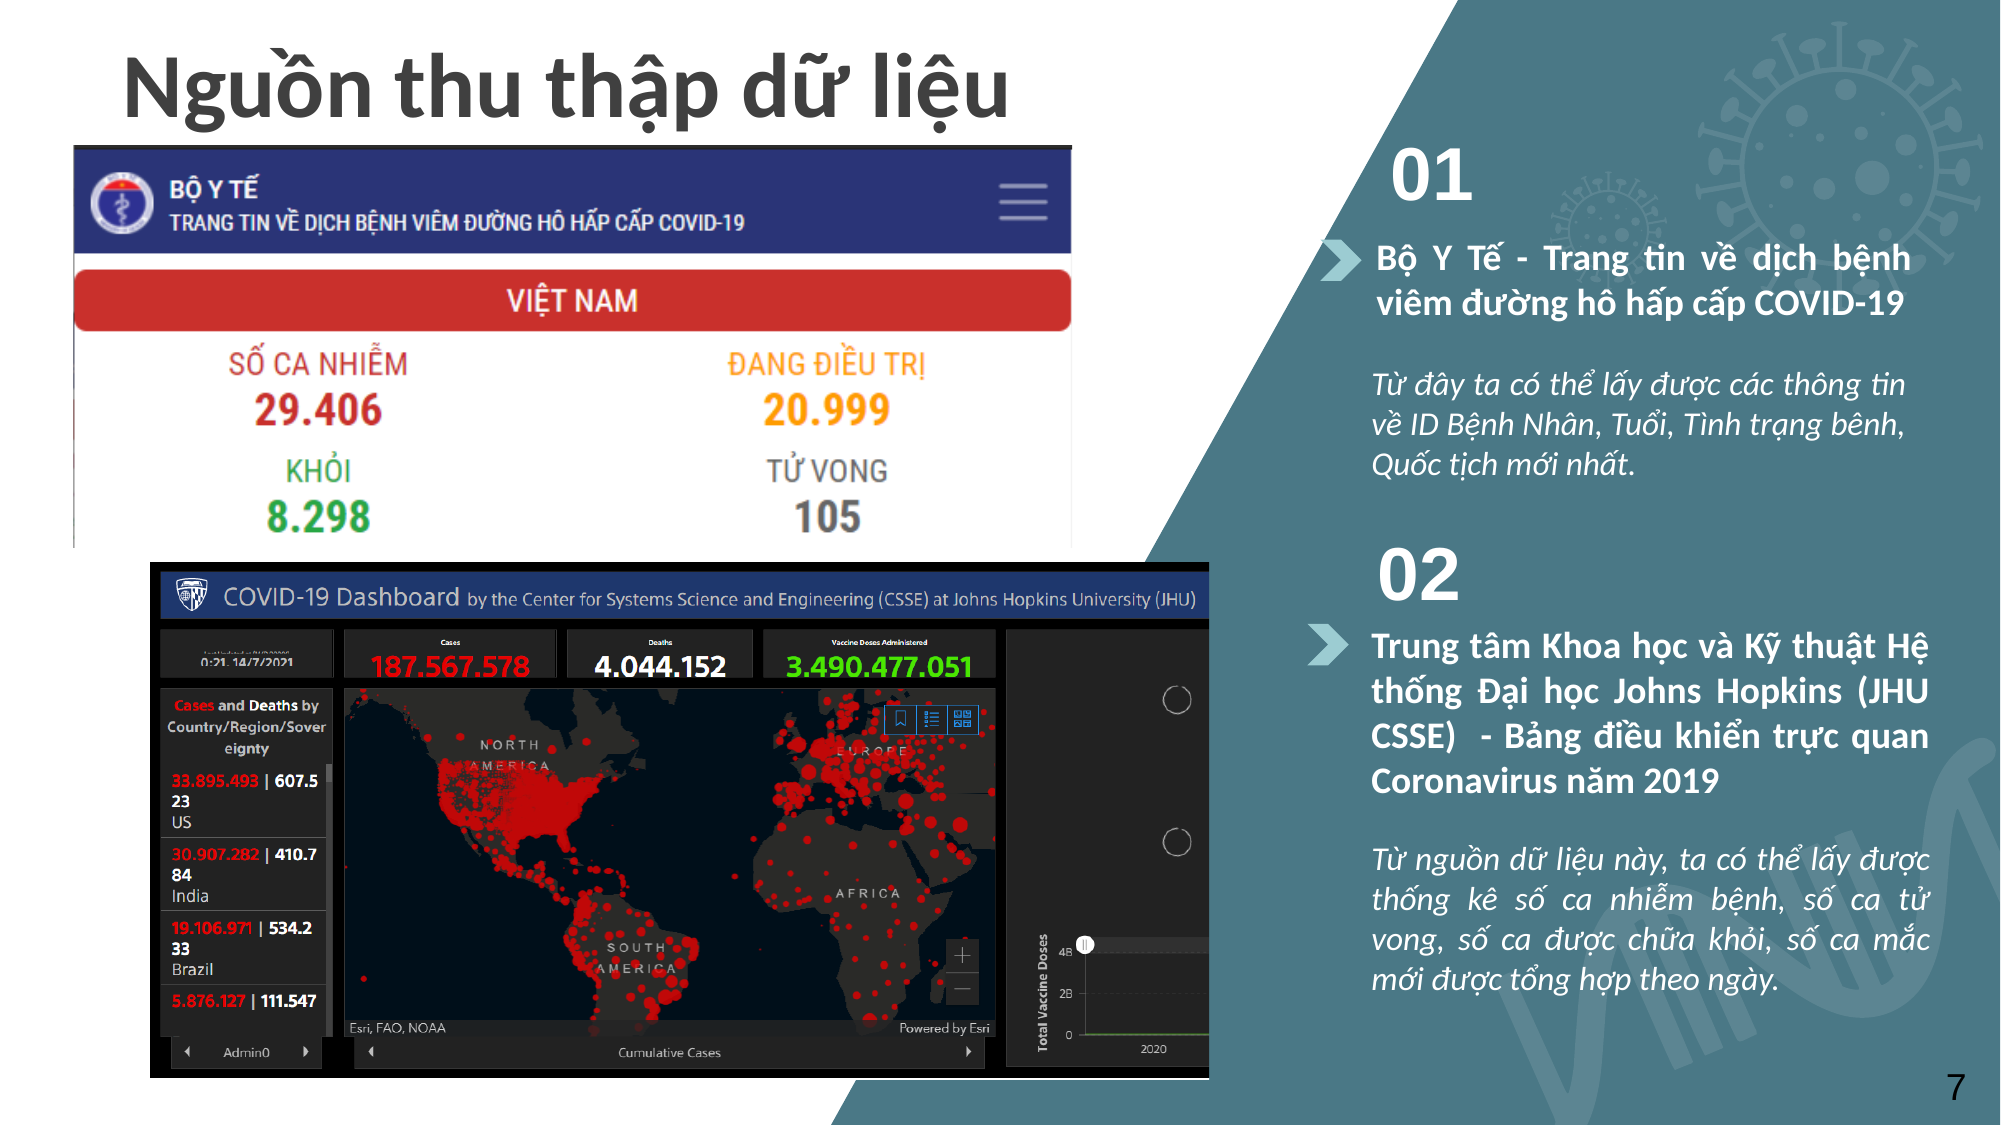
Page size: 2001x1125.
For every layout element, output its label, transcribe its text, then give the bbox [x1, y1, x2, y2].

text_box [1356, 614, 1945, 1007]
text_box Nguồn thu thập dữ liệu [108, 18, 1176, 144]
text_box [1304, 622, 1351, 667]
picture [73, 145, 1073, 548]
text_box [1317, 238, 1356, 282]
text_box 02 [1341, 517, 1499, 623]
text_box 7 [1931, 1055, 1974, 1116]
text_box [1356, 225, 1927, 492]
picture [146, 562, 1210, 1080]
text_box 01 [1361, 118, 1504, 224]
